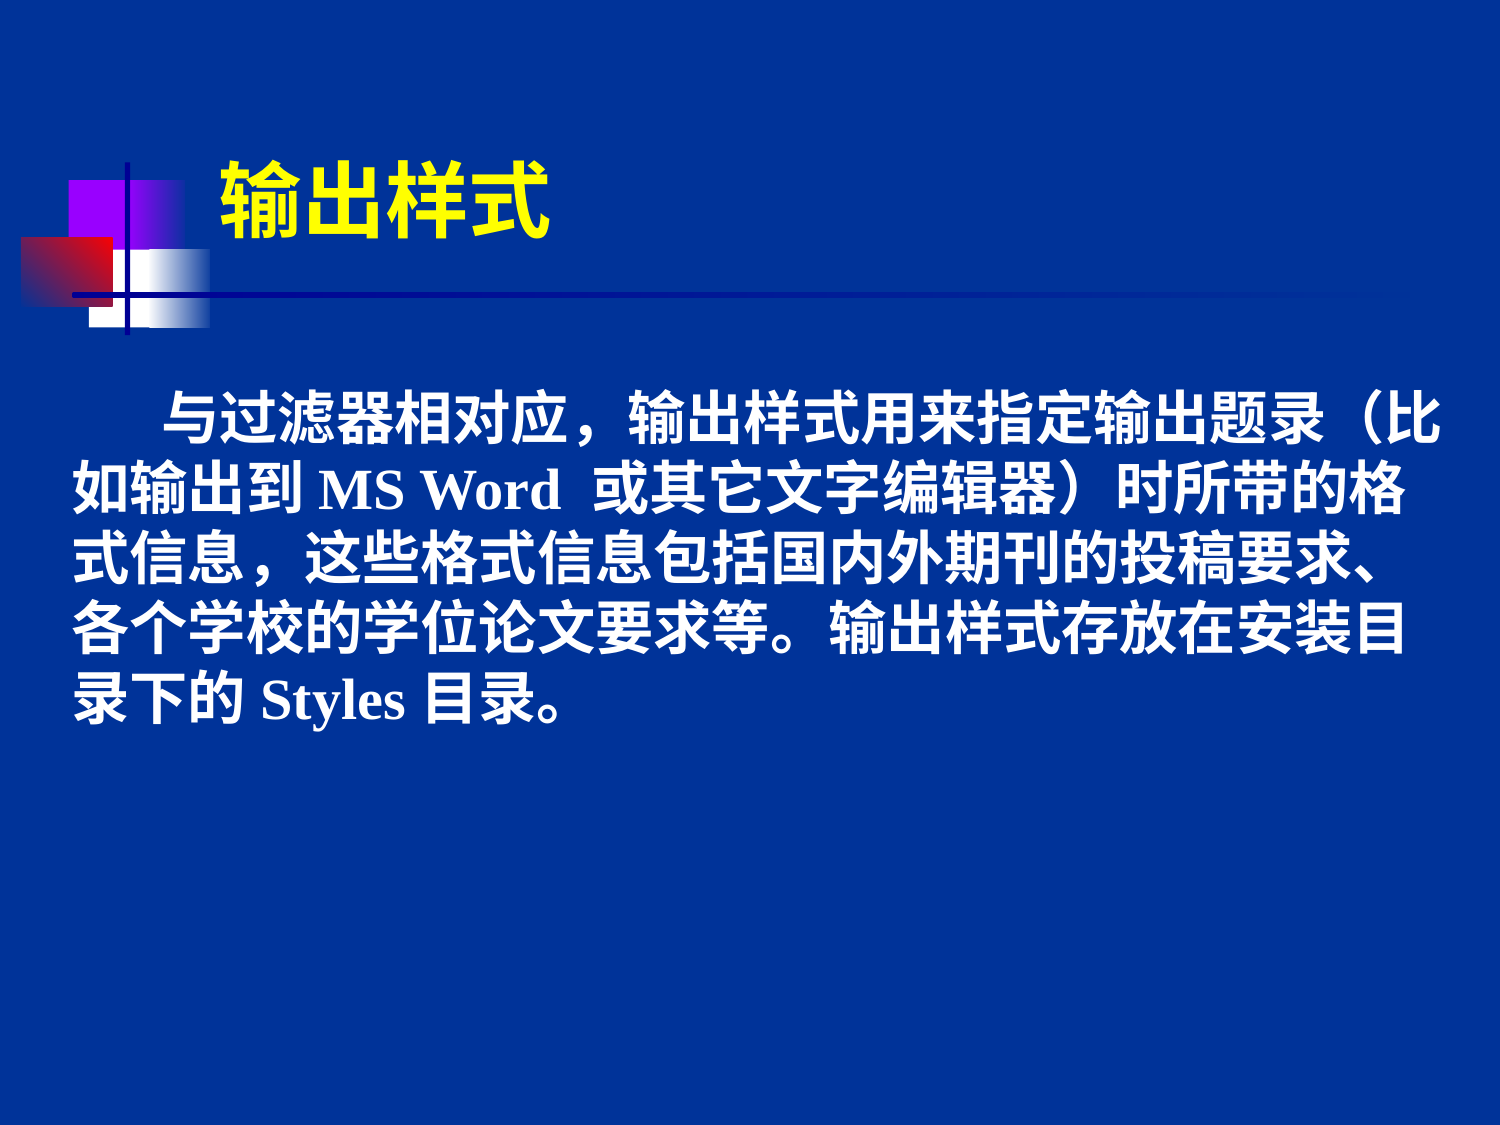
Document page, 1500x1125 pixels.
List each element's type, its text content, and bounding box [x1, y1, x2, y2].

title 输出样式 [203, 141, 1483, 256]
list 与过滤器相对应，输出样式用来指定输出题录（比如输出到MS Word 或其它文字编辑器）时所带的格式信息，这些格式信息包括国内外期刊的投稿要求、各个学校的学位论文要求等。输出样式存放在安装目录下的Styles目录。 [0, 373, 1470, 1049]
